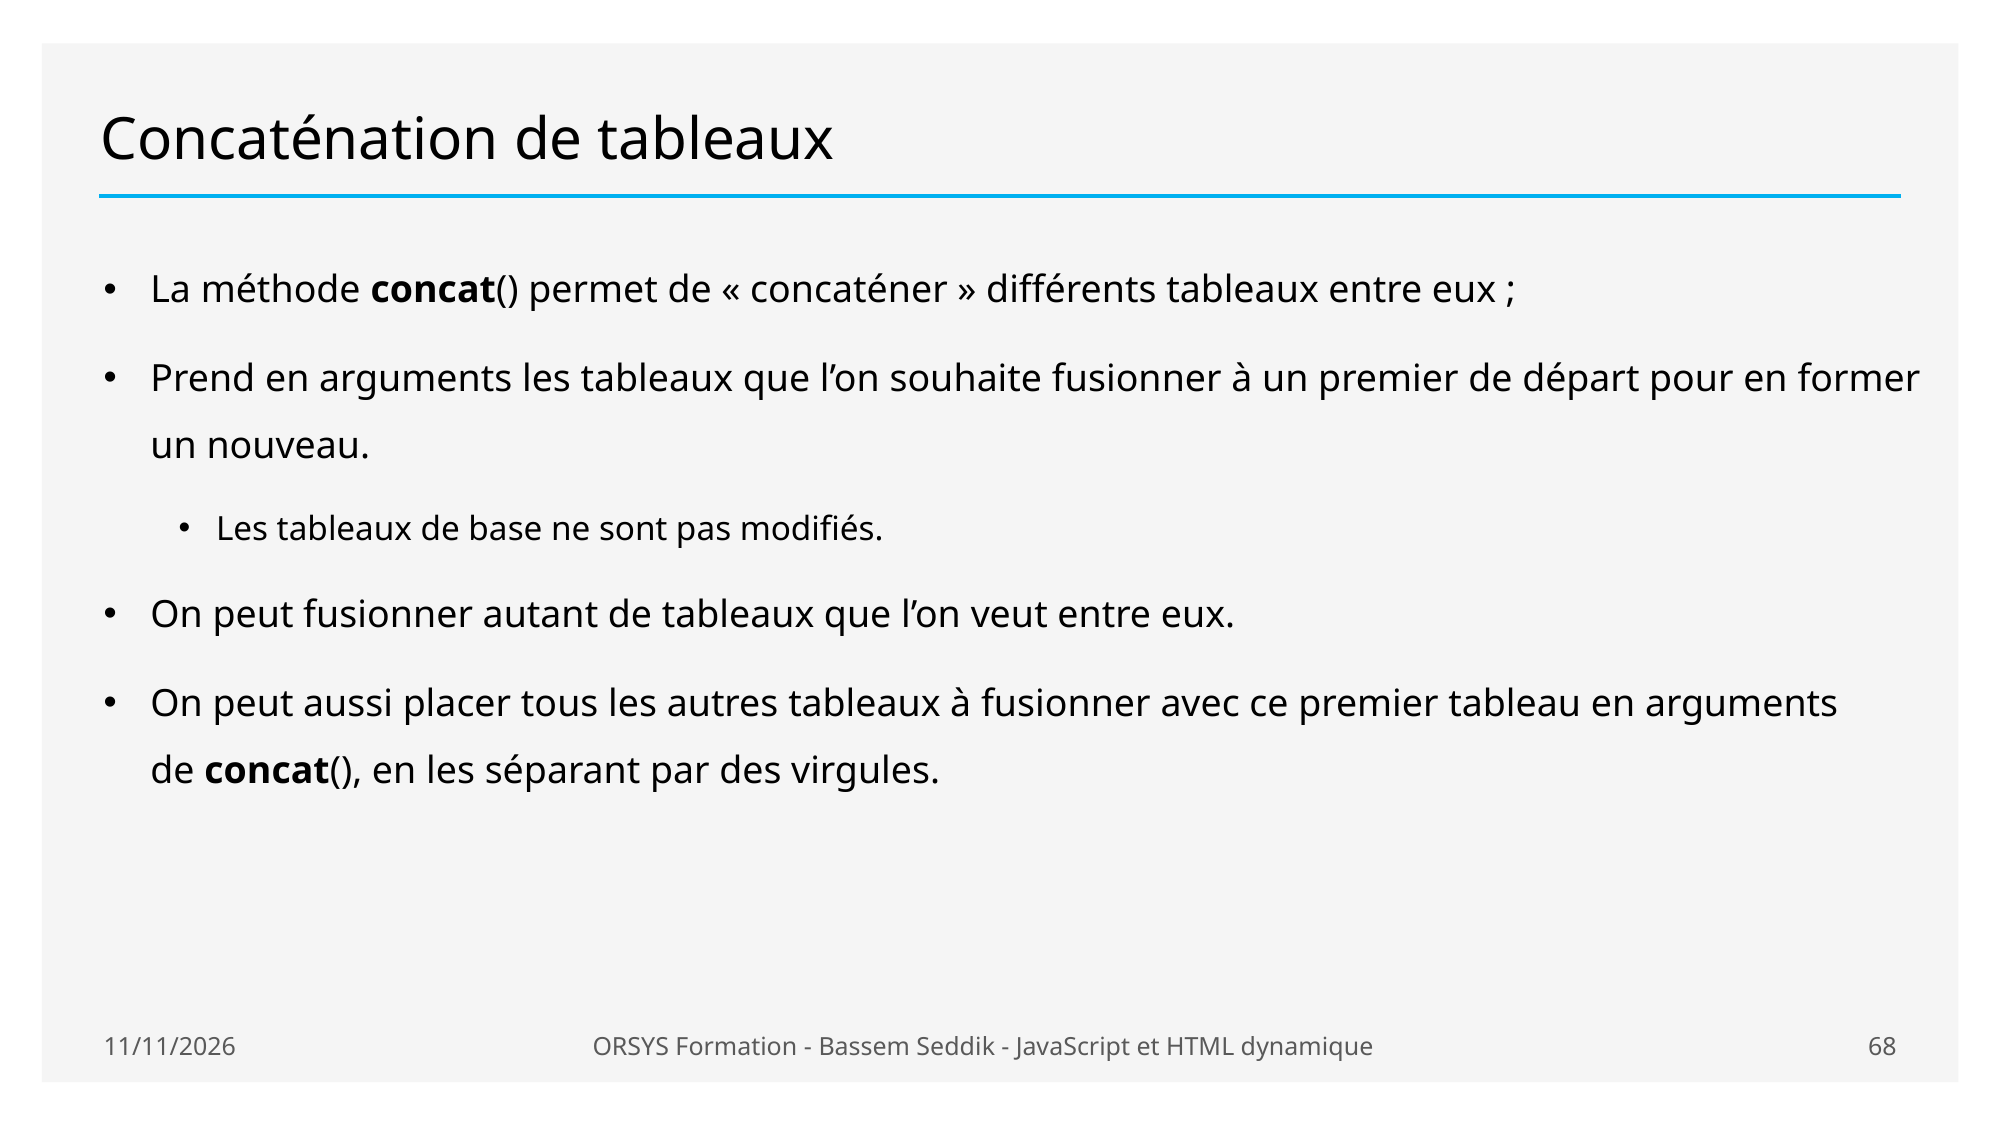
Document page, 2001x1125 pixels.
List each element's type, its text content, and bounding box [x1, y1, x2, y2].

slide_number 68 [1626, 1017, 1912, 1078]
footer ORSYS Formation - Bassem Seddik - JavaScript et HTML dynamique [340, 1017, 1626, 1078]
title Concaténation de tableaux [85, 73, 1888, 179]
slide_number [88, 1017, 340, 1078]
list La méthode concat() permet de « concaténer » différents tableaux entre eux ; Prend en arguments les tableaux que l’on souhaite fusionner à un premier de départ pour en former un nouveau. Les tableaux de base ne sont pas modifiés. On peut fusionner autant de tableaux que l’on veut entre eux. On peut aussi placer tous les autres tableaux à fusionner avec ce premier tableau en arguments de concat(), en les séparant par des virgules. [88, 235, 1960, 982]
